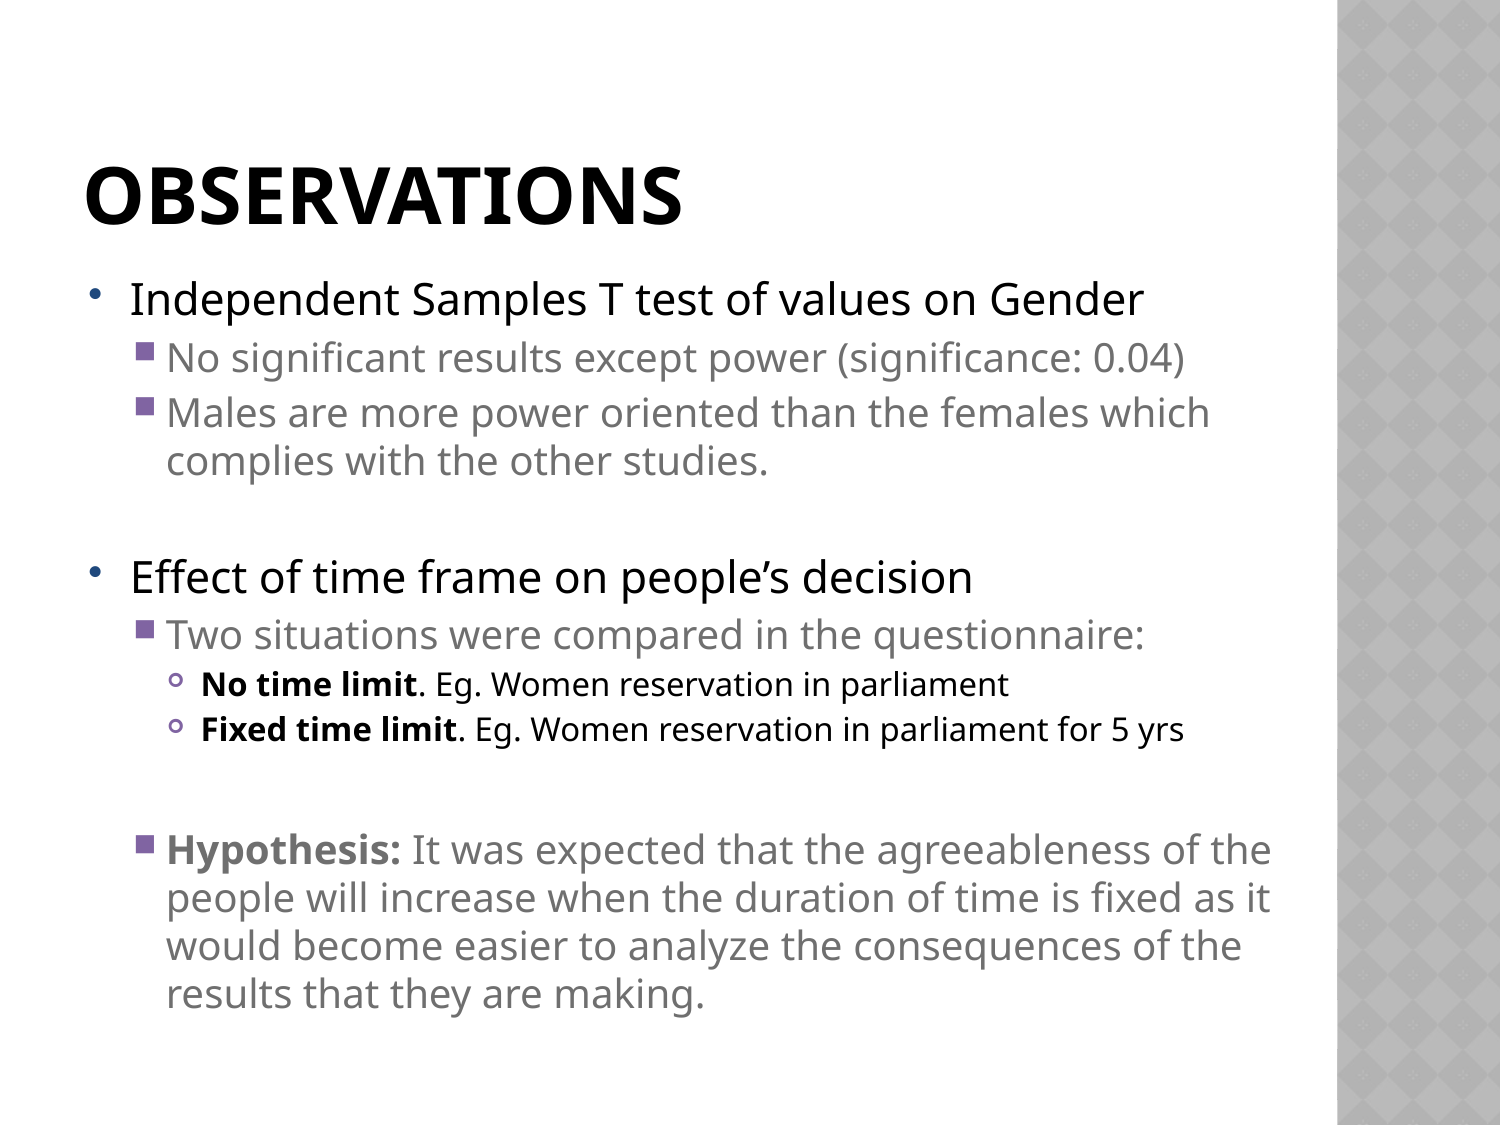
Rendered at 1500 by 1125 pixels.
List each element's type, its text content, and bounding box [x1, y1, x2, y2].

list Independent Samples T test of values on Gender No significant results except power (significance: 0.04) Males are more power oriented than the females which complies with the other studies. Effect of time frame on people’s decision Two situations were compared in the questionnaire: No time limit. Eg. Women reservation in parliament Fixed time limit. Eg. Women reservation in parliament for 5 yrs Hypothesis: It was expected that the agreeableness of the people will increase when the duration of time is fixed as it would become easier to analyze the consequences of the results that they are making. [75, 264, 1338, 1125]
title observations [75, 52, 1263, 240]
